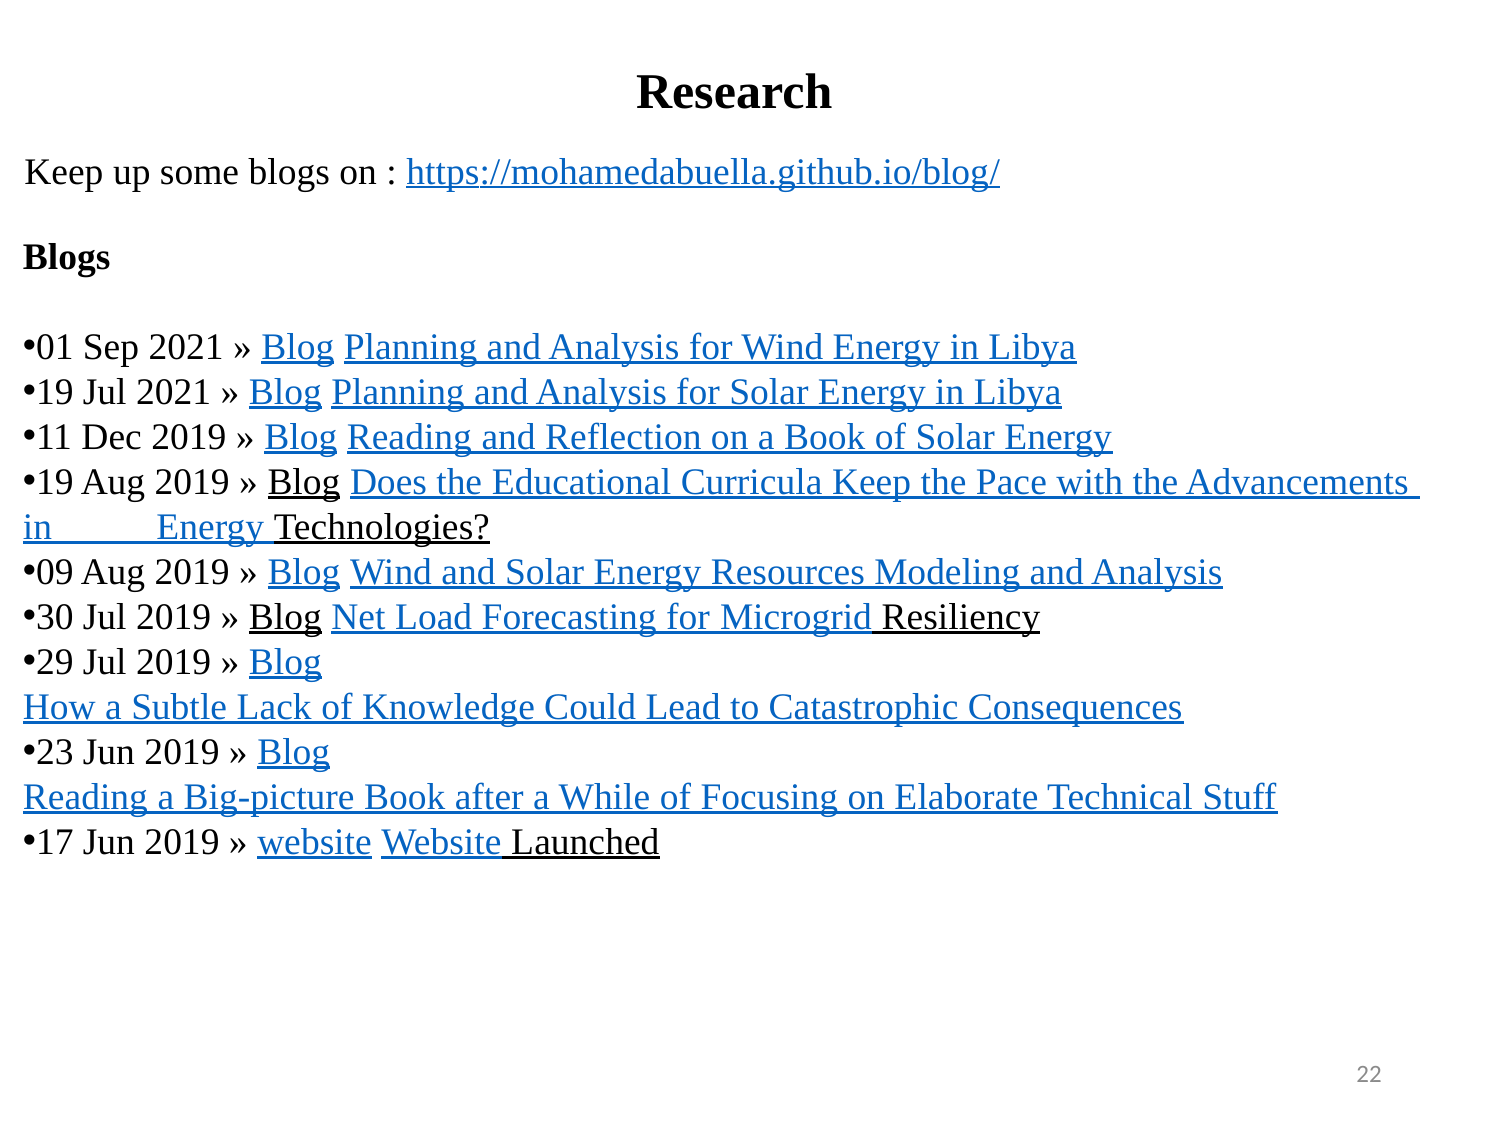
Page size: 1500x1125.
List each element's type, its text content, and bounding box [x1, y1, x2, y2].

text_box Blogs 01 Sep 2021 » Blog Planning and Analysis for Wind Energy in Libya 19 Jul 2021 » Blog Planning and Analysis for Solar Energy in Libya 11 Dec 2019 » Blog Reading and Reflection on a Book of Solar Energy 19 Aug 2019 » Blog Does the Educational Curricula Keep the Pace with the Advancements in Energy Technologies? 09 Aug 2019 » Blog Wind and Solar Energy Resources Modeling and Analysis 30 Jul 2019 » Blog Net Load Forecasting for Microgrid Resiliency 29 Jul 2019 » Blog How a Subtle Lack of Knowledge Could Lead to Catastrophic Consequences 23 Jun 2019 » Blog Reading a Big-picture Book after a While of Focusing on Elaborate Technical Stuff 17 Jun 2019 » website Website Launched [8, 224, 1500, 870]
slide_number 22 [1059, 1042, 1397, 1103]
text_box Keep up some blogs on : https://mohamedabuella.github.io/blog/ [0, 139, 1193, 245]
text_box Research [177, 51, 1291, 127]
